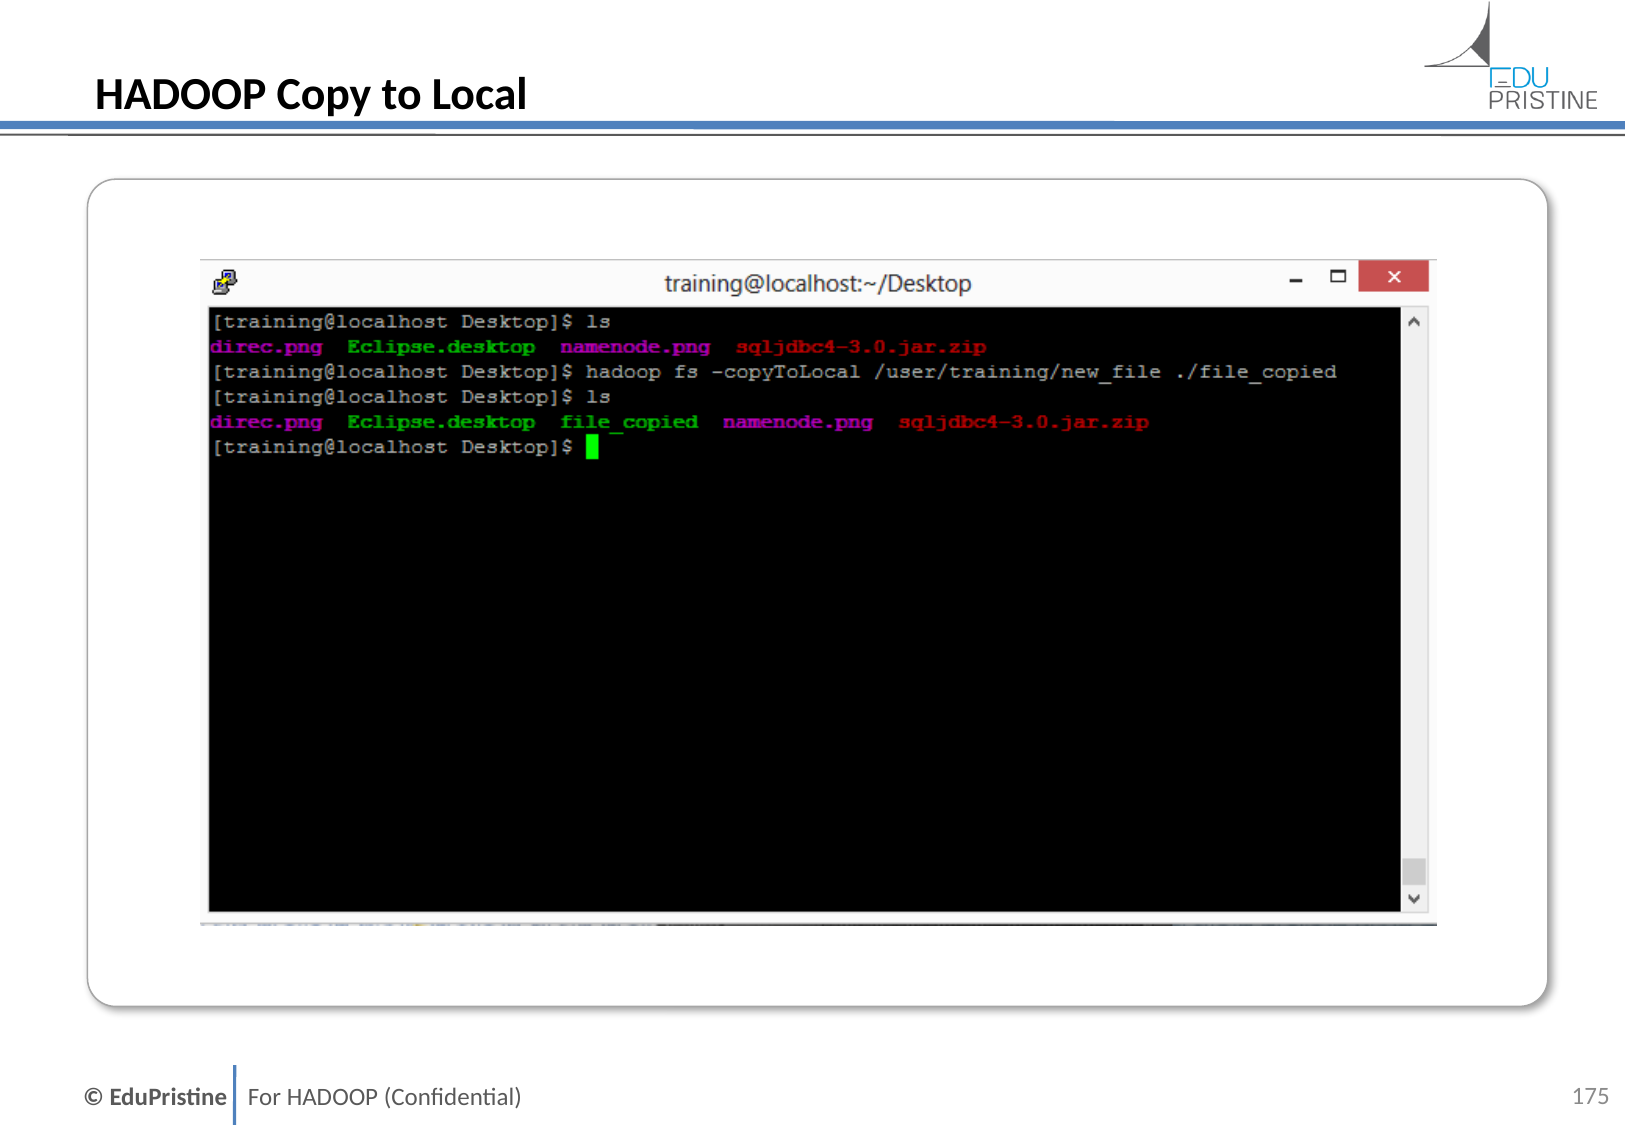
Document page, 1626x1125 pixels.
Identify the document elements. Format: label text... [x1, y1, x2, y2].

picture [1424, 1, 1597, 109]
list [200, 259, 1437, 926]
text_box [86, 178, 1549, 1008]
title HADOOP Copy to Local [87, 10, 1416, 126]
slide_number 174 [1543, 1065, 1625, 1125]
